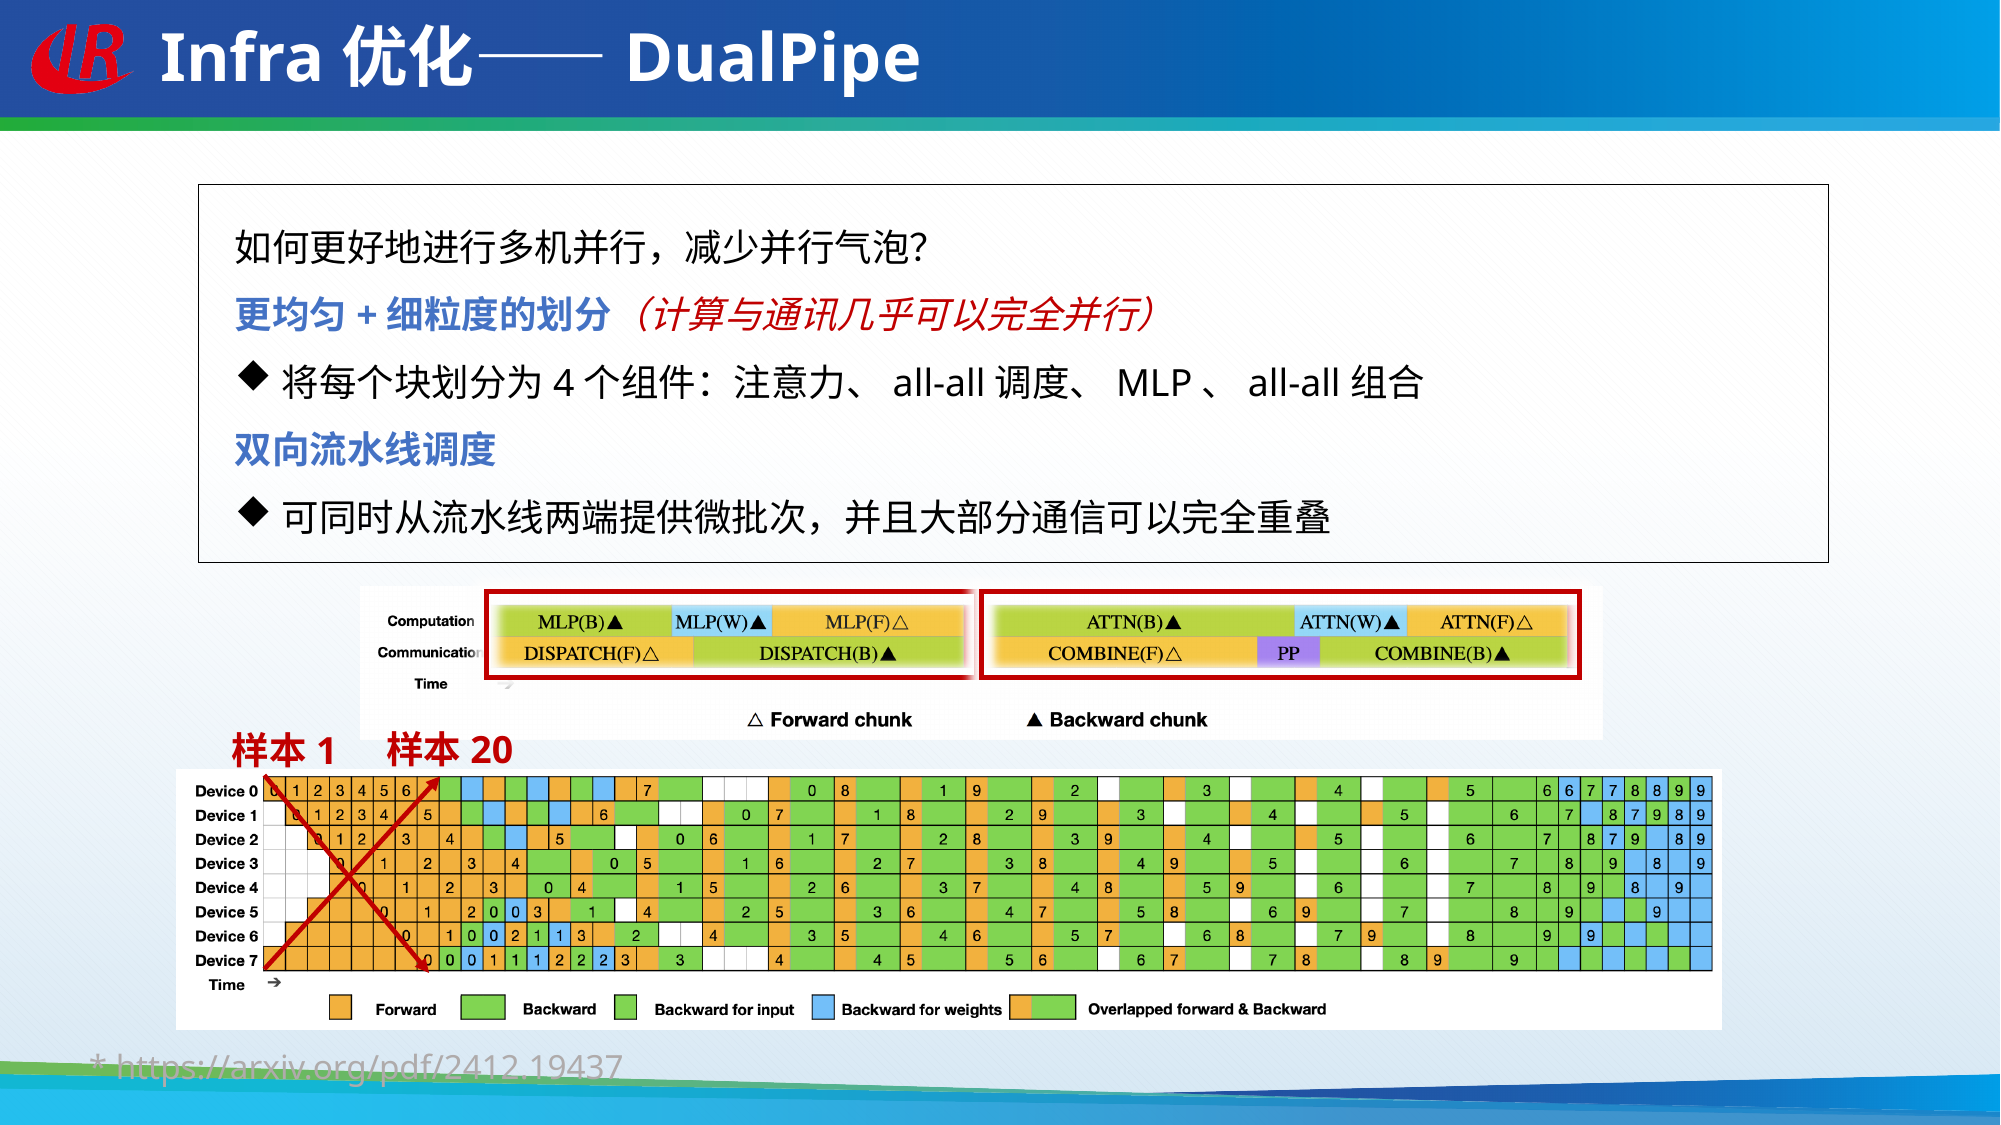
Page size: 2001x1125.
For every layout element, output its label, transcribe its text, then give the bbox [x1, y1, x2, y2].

text_box * https://arxiv.org/pdf/2412.19437 [73, 1038, 1074, 1094]
picture [0, 1061, 2000, 1125]
picture [360, 586, 1603, 740]
text_box 样本1 [217, 719, 353, 769]
text_box [198, 184, 1829, 563]
text_box 样本20 [371, 740, 529, 769]
picture [176, 769, 1722, 1030]
title Infra优化——DualPipe [145, 16, 1035, 96]
picture [0, 0, 2000, 131]
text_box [264, 776, 441, 970]
text_box 如何更好地进行多机并行，减少并行气泡？ 更均匀+细粒度的划分（计算与通讯几乎可以完全并行） 将每个块划分为4个组件：注意力、all-all调度、MLP、all-all组合 双向流水线调度 可同时从流水线两端提供微批次，并且大部分通信可以完全重叠 [220, 193, 1801, 546]
